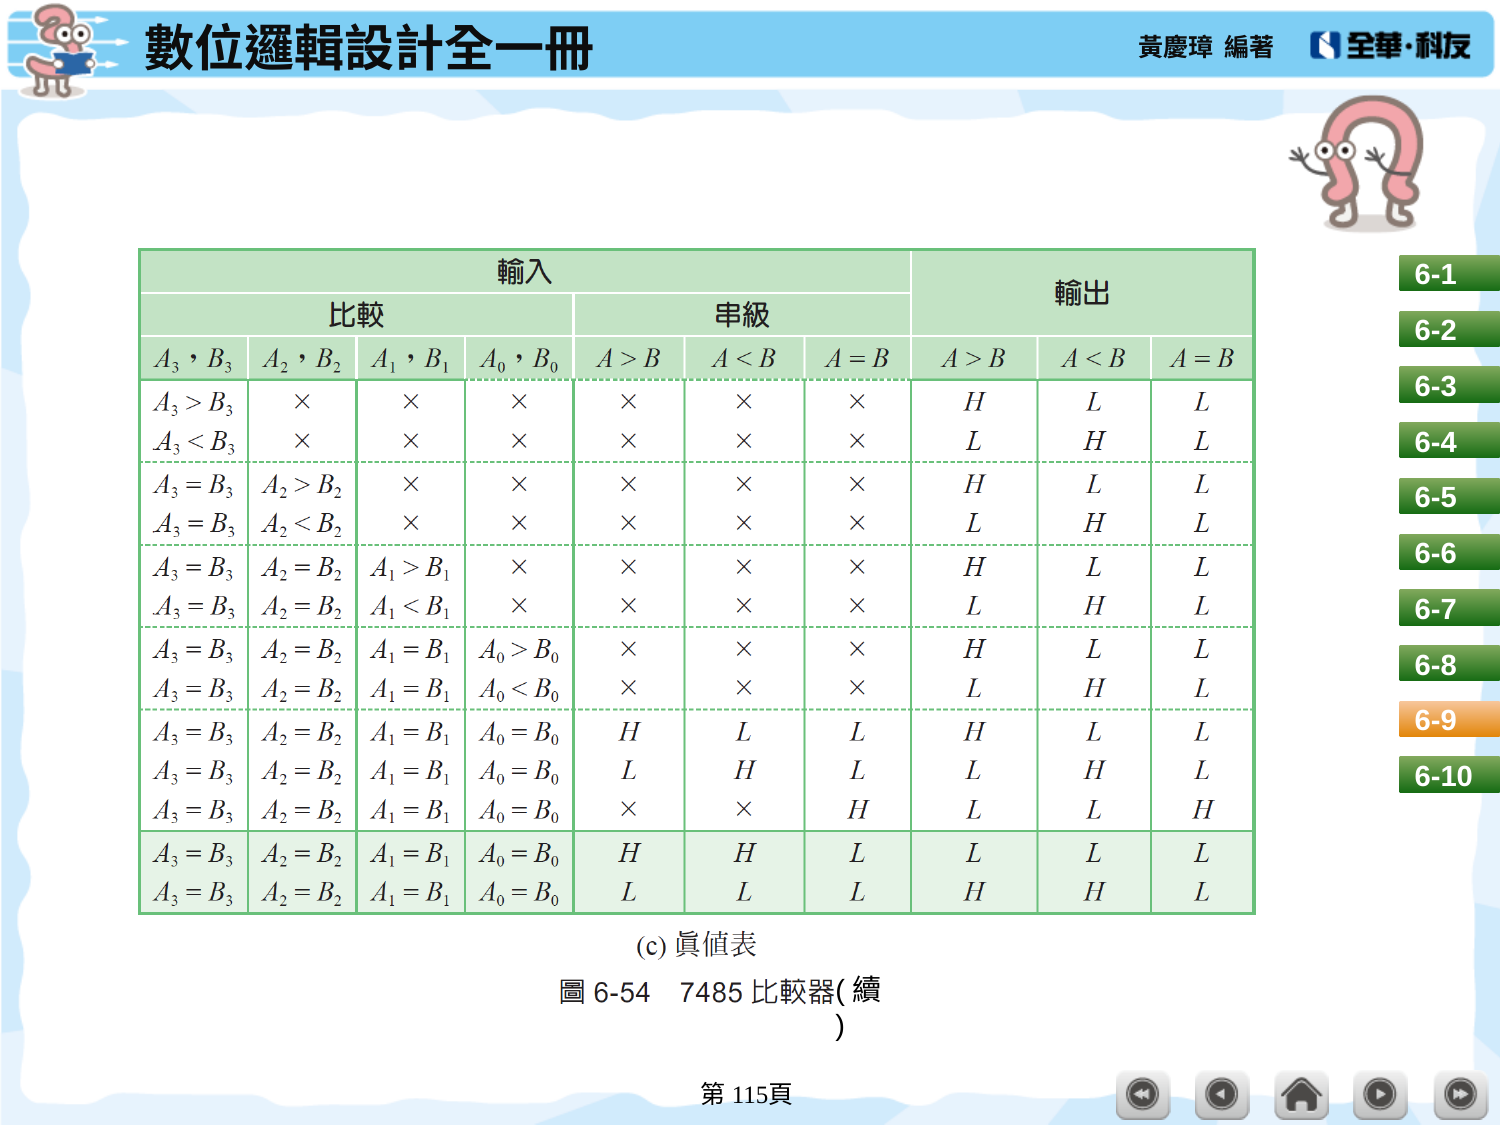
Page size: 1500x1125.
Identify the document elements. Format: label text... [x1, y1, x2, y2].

picture [0, 0, 1500, 1125]
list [123, 231, 1274, 1024]
text_box (續) [820, 1032, 904, 1049]
